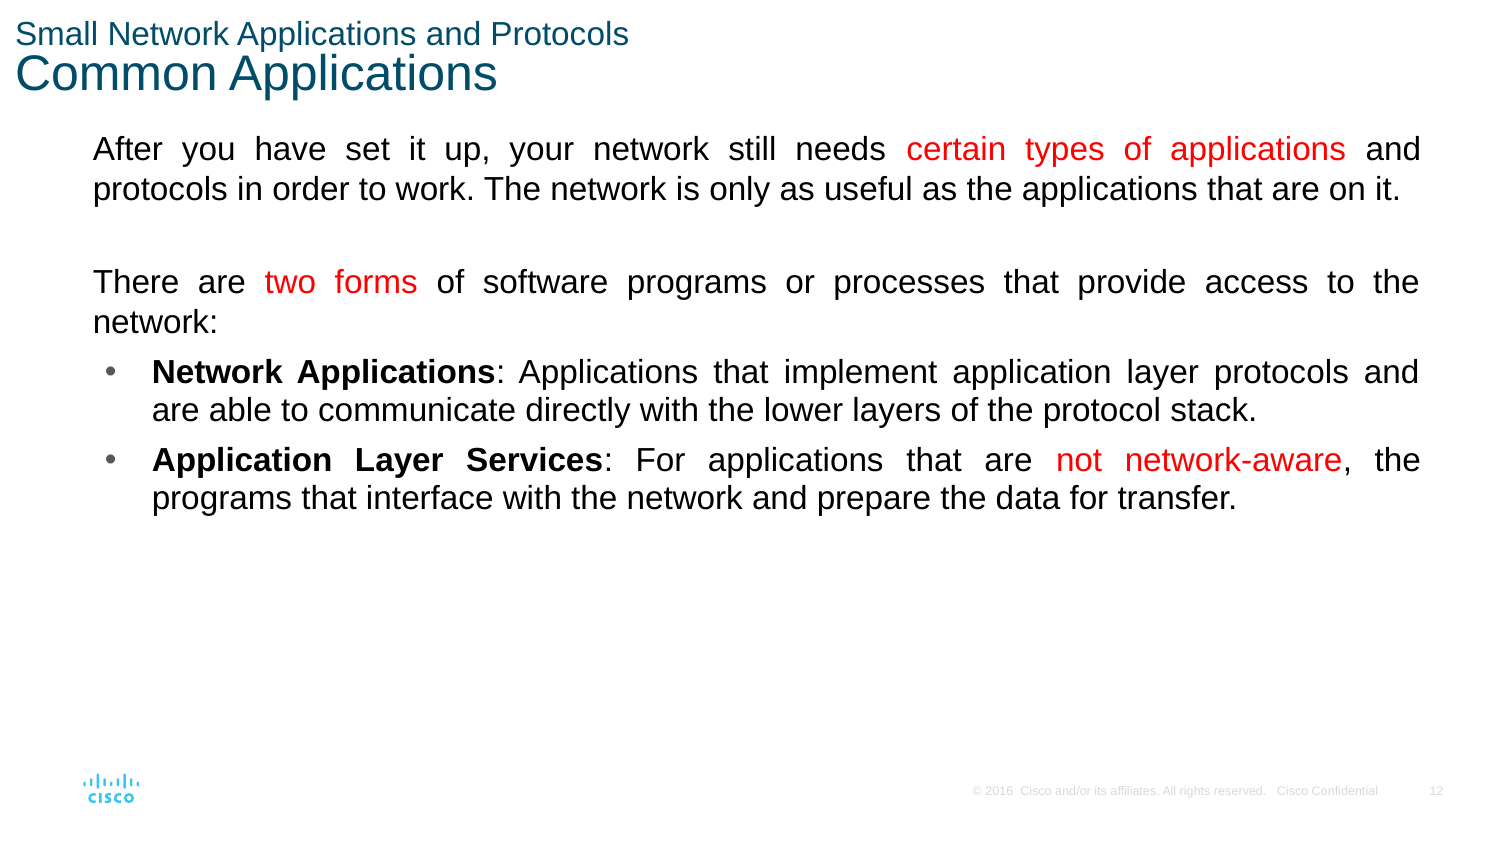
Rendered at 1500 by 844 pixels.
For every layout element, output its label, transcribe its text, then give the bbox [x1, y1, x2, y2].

list After you have set it up, your network still needs certain types of applications and protocols in order to work. The network is only as useful as the applications that are on it. There are two forms of software programs or processes that provide access to the network: Network Applications: Applications that implement application layer protocols and are able to communicate directly with the lower layers of the protocol stack. Application Layer Services: For applications that are not network-aware, the programs that interface with the network and prepare the data for transfer. [77, 120, 1437, 726]
title Small Network Applications and Protocols Common Applications [0, 0, 1369, 121]
